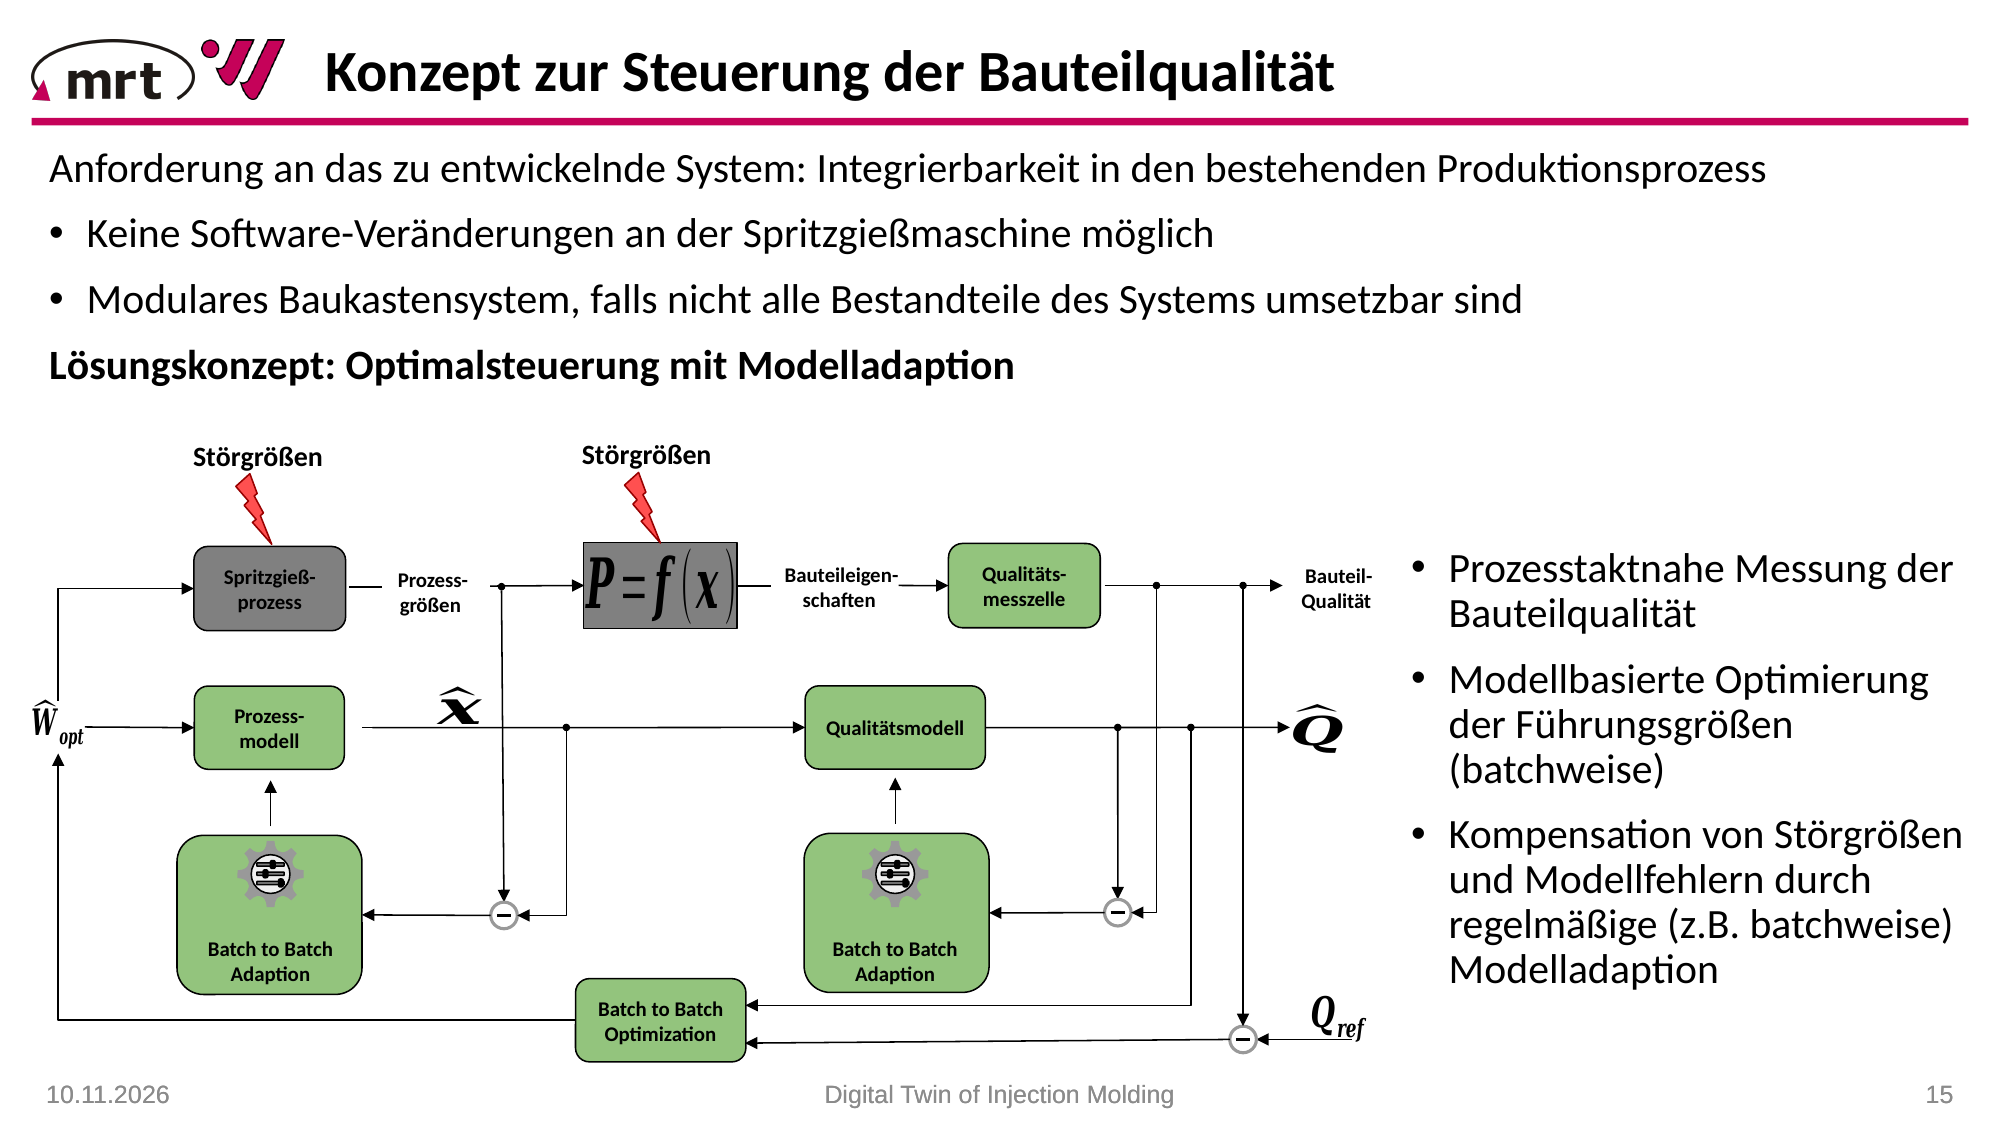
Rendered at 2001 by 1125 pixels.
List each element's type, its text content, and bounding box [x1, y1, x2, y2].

text_box Störgrößen [548, 416, 746, 488]
footer Digital Twin of Injection Molding [362, 1064, 1638, 1124]
text_box Prozesstaktnahe Messung der Bauteilqualität Modellbasierte Optimierung der Führungsgrößen (batchweise) Kompensation von Störgrößen und Modellfehlern durch regelmäßige (z.B. batchweise) Modelladaption [1432, 546, 1976, 1088]
picture [31, 39, 195, 101]
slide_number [31, 1068, 351, 1124]
list Anforderung an das zu entwickelnde System: Integrierbarkeit in den bestehenden Produktionsprozess Keine Software-Veränderungen an der Spritzgießmaschine möglich Modulares Baukastensystem, falls nicht alle Bestandteile des Systems umsetzbar sind Lösungskonzept: Optimalsteuerung mit Modelladaption [31, 134, 1969, 497]
text_box [238, 489, 271, 541]
picture [201, 39, 285, 100]
title Konzept zur Steuerung der Bauteilqualität [310, 31, 1969, 114]
text_box [626, 488, 660, 541]
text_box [31, 543, 1430, 1063]
slide_number 15 [1649, 1064, 1969, 1124]
text_box Störgrößen [159, 418, 357, 489]
